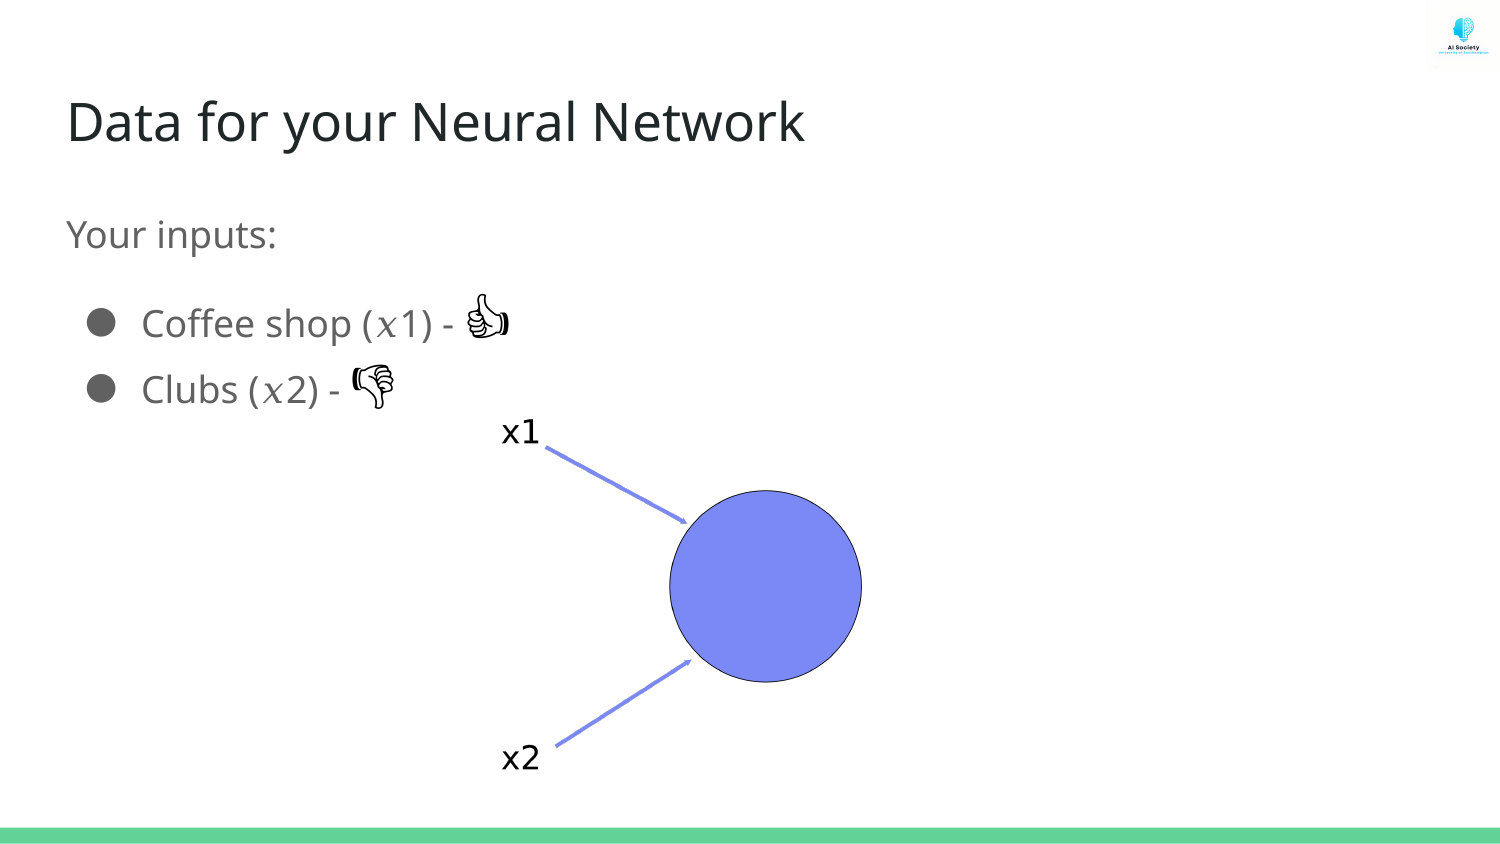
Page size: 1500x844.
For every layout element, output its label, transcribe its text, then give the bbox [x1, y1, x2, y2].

picture [422, 409, 1077, 778]
list Your inputs: Coffee shop (𝑥1) - 👍 Clubs (𝑥2) - 👎 [51, 189, 1449, 750]
picture [1426, 0, 1500, 73]
title Data for your Neural Network [51, 72, 1449, 167]
